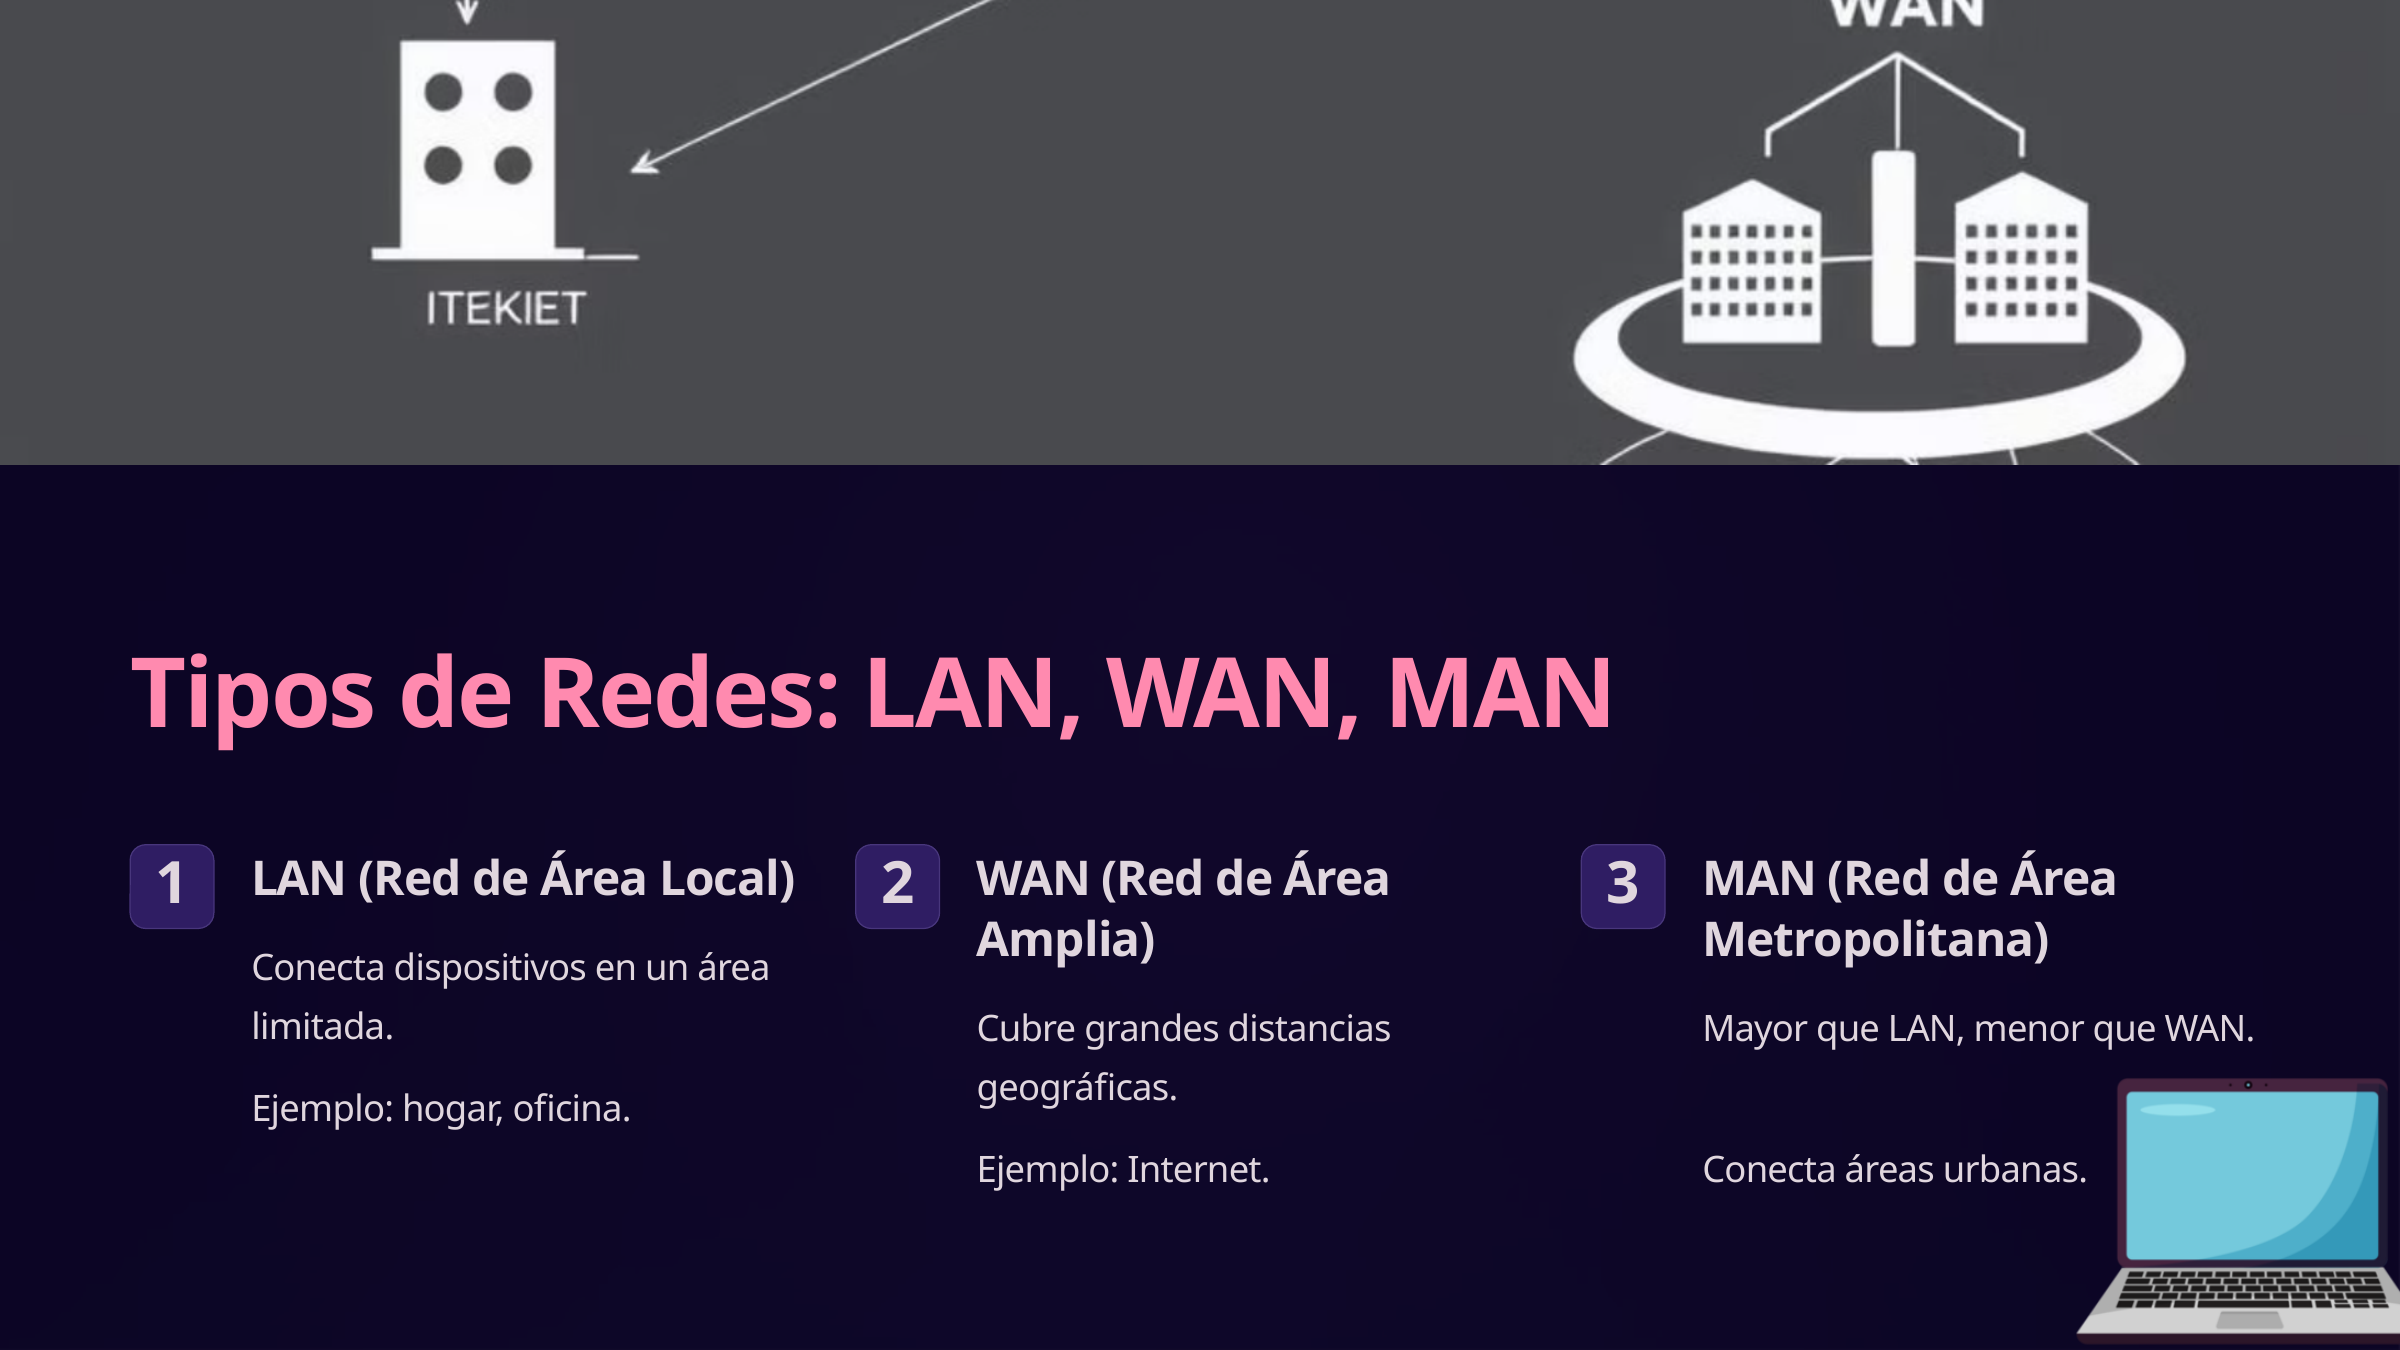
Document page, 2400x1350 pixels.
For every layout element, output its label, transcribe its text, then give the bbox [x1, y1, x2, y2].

text_box Tipos de Redes: LAN, WAN, MAN [130, 625, 1522, 748]
text_box Ejemplo: hogar, oficina. [251, 1069, 819, 1129]
text_box MAN (Red de Área Metropolitana) [1702, 844, 2270, 967]
text_box Conecta dispositivos en un área limitada. [251, 928, 819, 1048]
text_box [855, 844, 940, 929]
text_box [1581, 844, 1666, 929]
picture [0, 0, 2400, 466]
text_box Cubre grandes distancias geográficas. [976, 989, 1545, 1109]
text_box Mayor que LAN, menor que WAN. [1702, 989, 2018, 1109]
text_box WAN (Red de Área Amplia) [976, 844, 1545, 967]
text_box 1 [160, 857, 184, 916]
text_box 3 [1607, 857, 1640, 916]
text_box Ejemplo: Internet. [976, 1130, 1545, 1190]
picture [2018, 987, 2400, 1350]
text_box [130, 844, 214, 929]
text_box LAN (Red de Área Local) [251, 844, 768, 906]
text_box 2 [881, 857, 914, 916]
text_box Conecta áreas urbanas. [1702, 1130, 2018, 1190]
